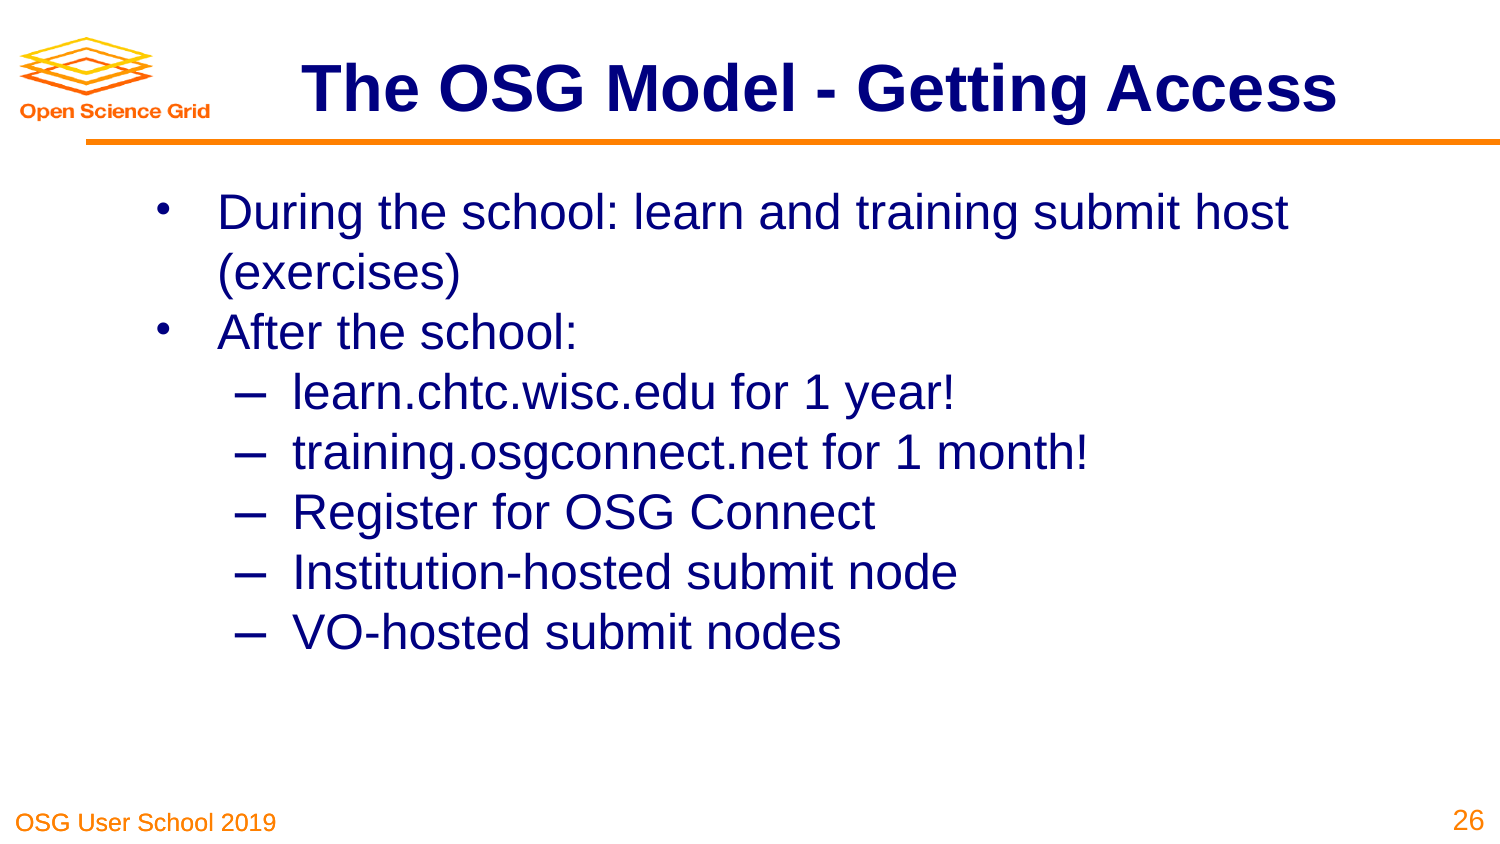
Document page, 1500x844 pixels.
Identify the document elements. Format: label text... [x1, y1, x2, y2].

list During the school: learn and training submit host (exercises) After the school: learn.chtc.wisc.edu for 1 year! training.osgconnect.net for 1 month! Register for OSG Connect Institution-hosted submit node VO-hosted submit nodes [127, 164, 1403, 741]
picture [0, 20, 201, 134]
title The OSG Model - Getting Access [201, 14, 1441, 155]
slide_number ‹#› [1431, 787, 1500, 844]
